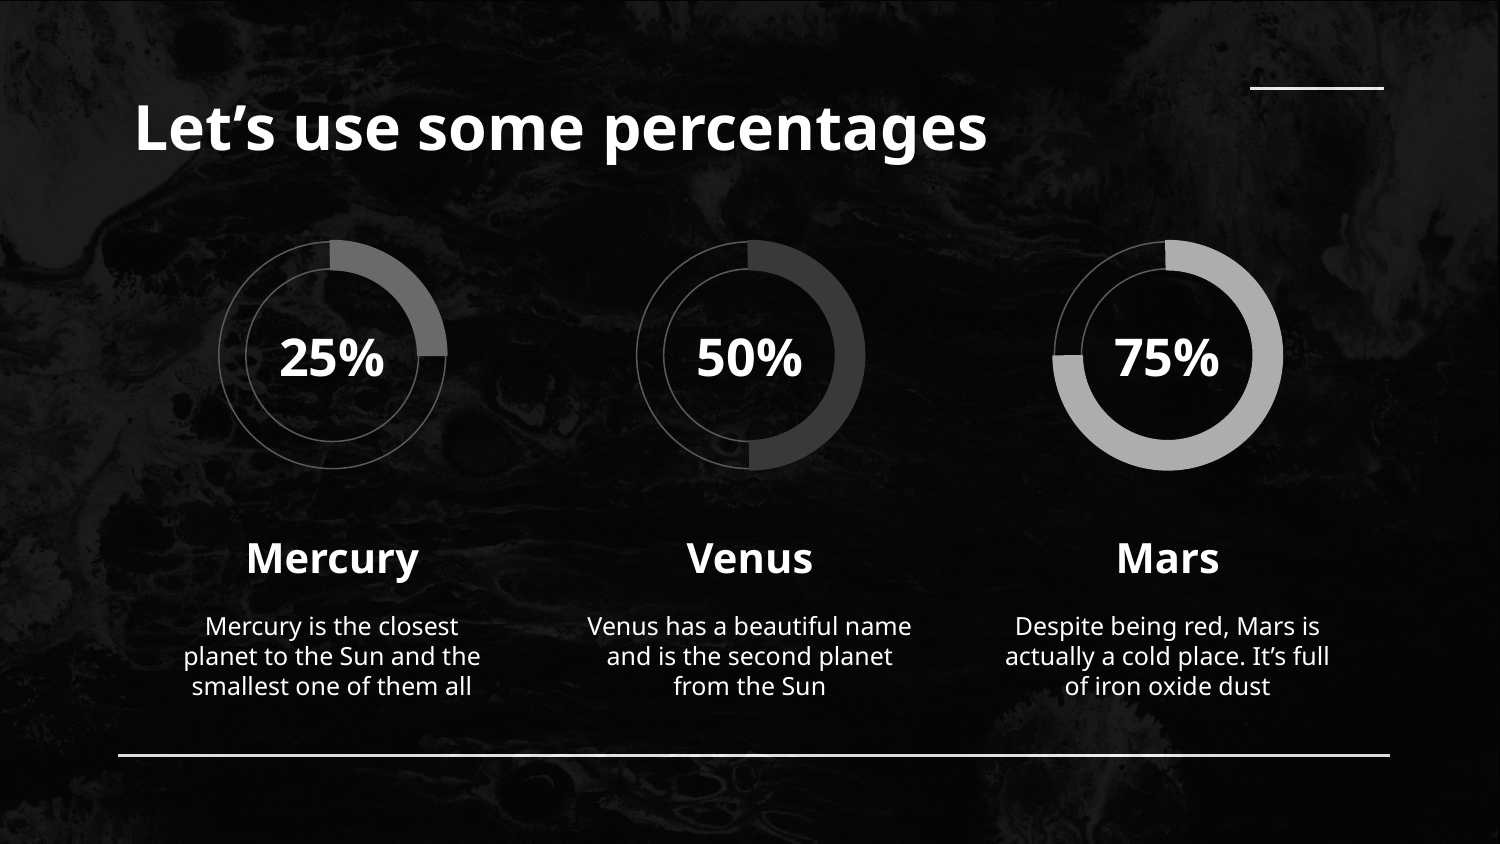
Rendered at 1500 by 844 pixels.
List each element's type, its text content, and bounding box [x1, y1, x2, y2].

text_box [1053, 240, 1283, 470]
text_box Mercury is the closest planet to the Sun and the smallest one of them all [153, 597, 511, 740]
text_box Venus has a beautiful name and is the second planet from the Sun [571, 597, 929, 740]
text_box [748, 240, 865, 470]
text_box Mercury [153, 513, 511, 597]
text_box [218, 241, 446, 469]
text_box Despite being red, Mars is actually a cold place. It’s full of iron oxide dust [989, 597, 1346, 740]
title Let’s use some percentages [118, 72, 1213, 167]
text_box Venus [571, 513, 929, 597]
text_box [1054, 241, 1166, 356]
text_box 75% [1086, 321, 1249, 389]
text_box [636, 241, 750, 469]
text_box 50% [668, 321, 831, 389]
text_box [330, 240, 447, 356]
text_box 25% [251, 321, 414, 389]
text_box Mars [989, 513, 1346, 597]
